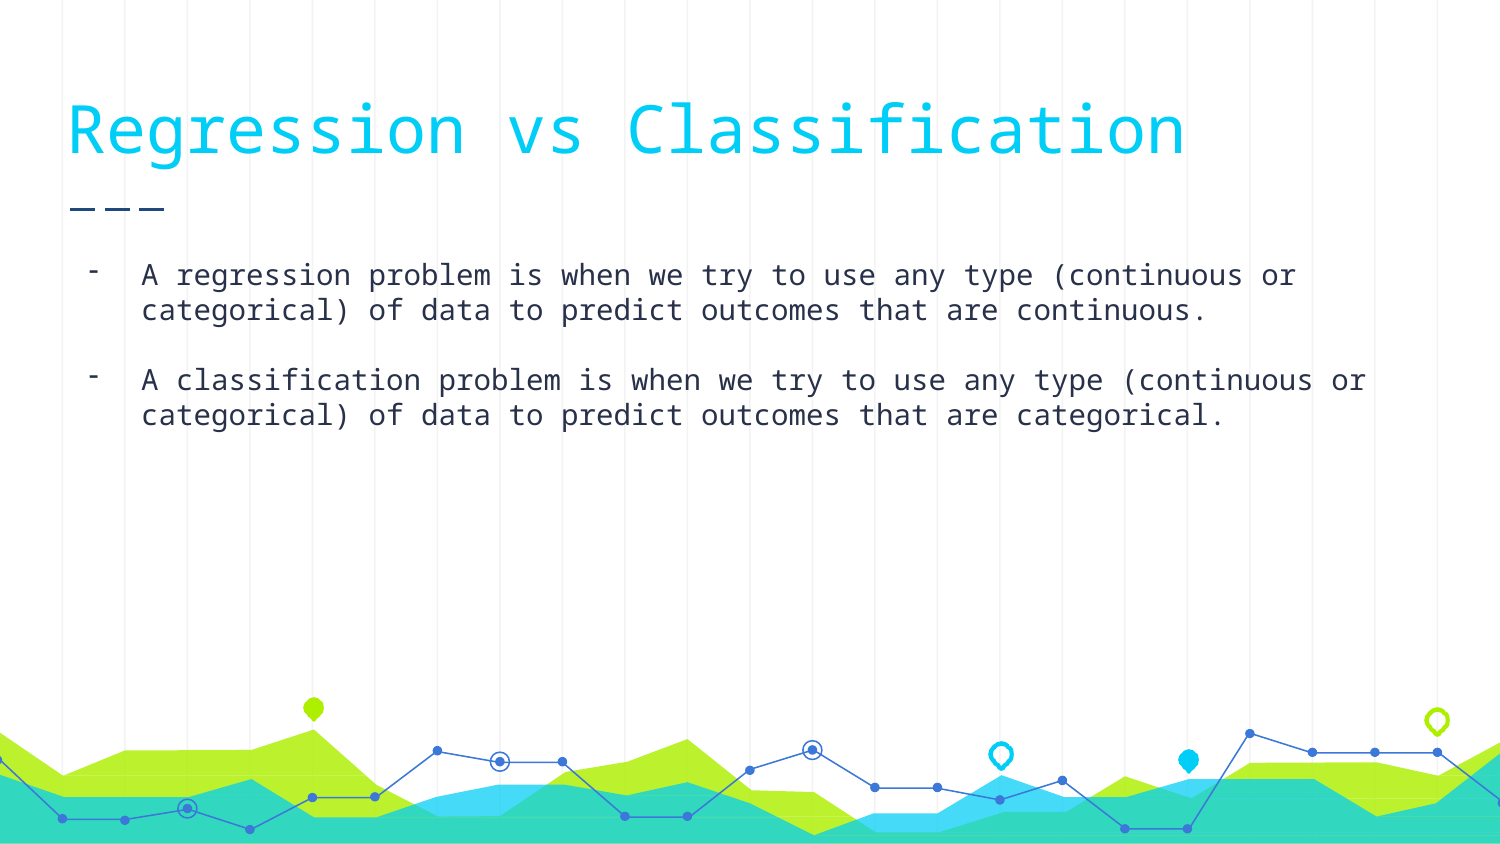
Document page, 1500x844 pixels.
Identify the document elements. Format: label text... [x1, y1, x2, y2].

picture [1178, 750, 1199, 774]
title Regression vs Classification [51, 61, 1449, 182]
picture [988, 750, 1014, 771]
picture [1438, 707, 1450, 737]
list A regression problem is when we try to use any type (continuous or categorical) of data to predict outcomes that are continuous. A classification problem is when we try to use any type (continuous or categorical) of data to predict outcomes that are categorical. [51, 240, 1438, 750]
